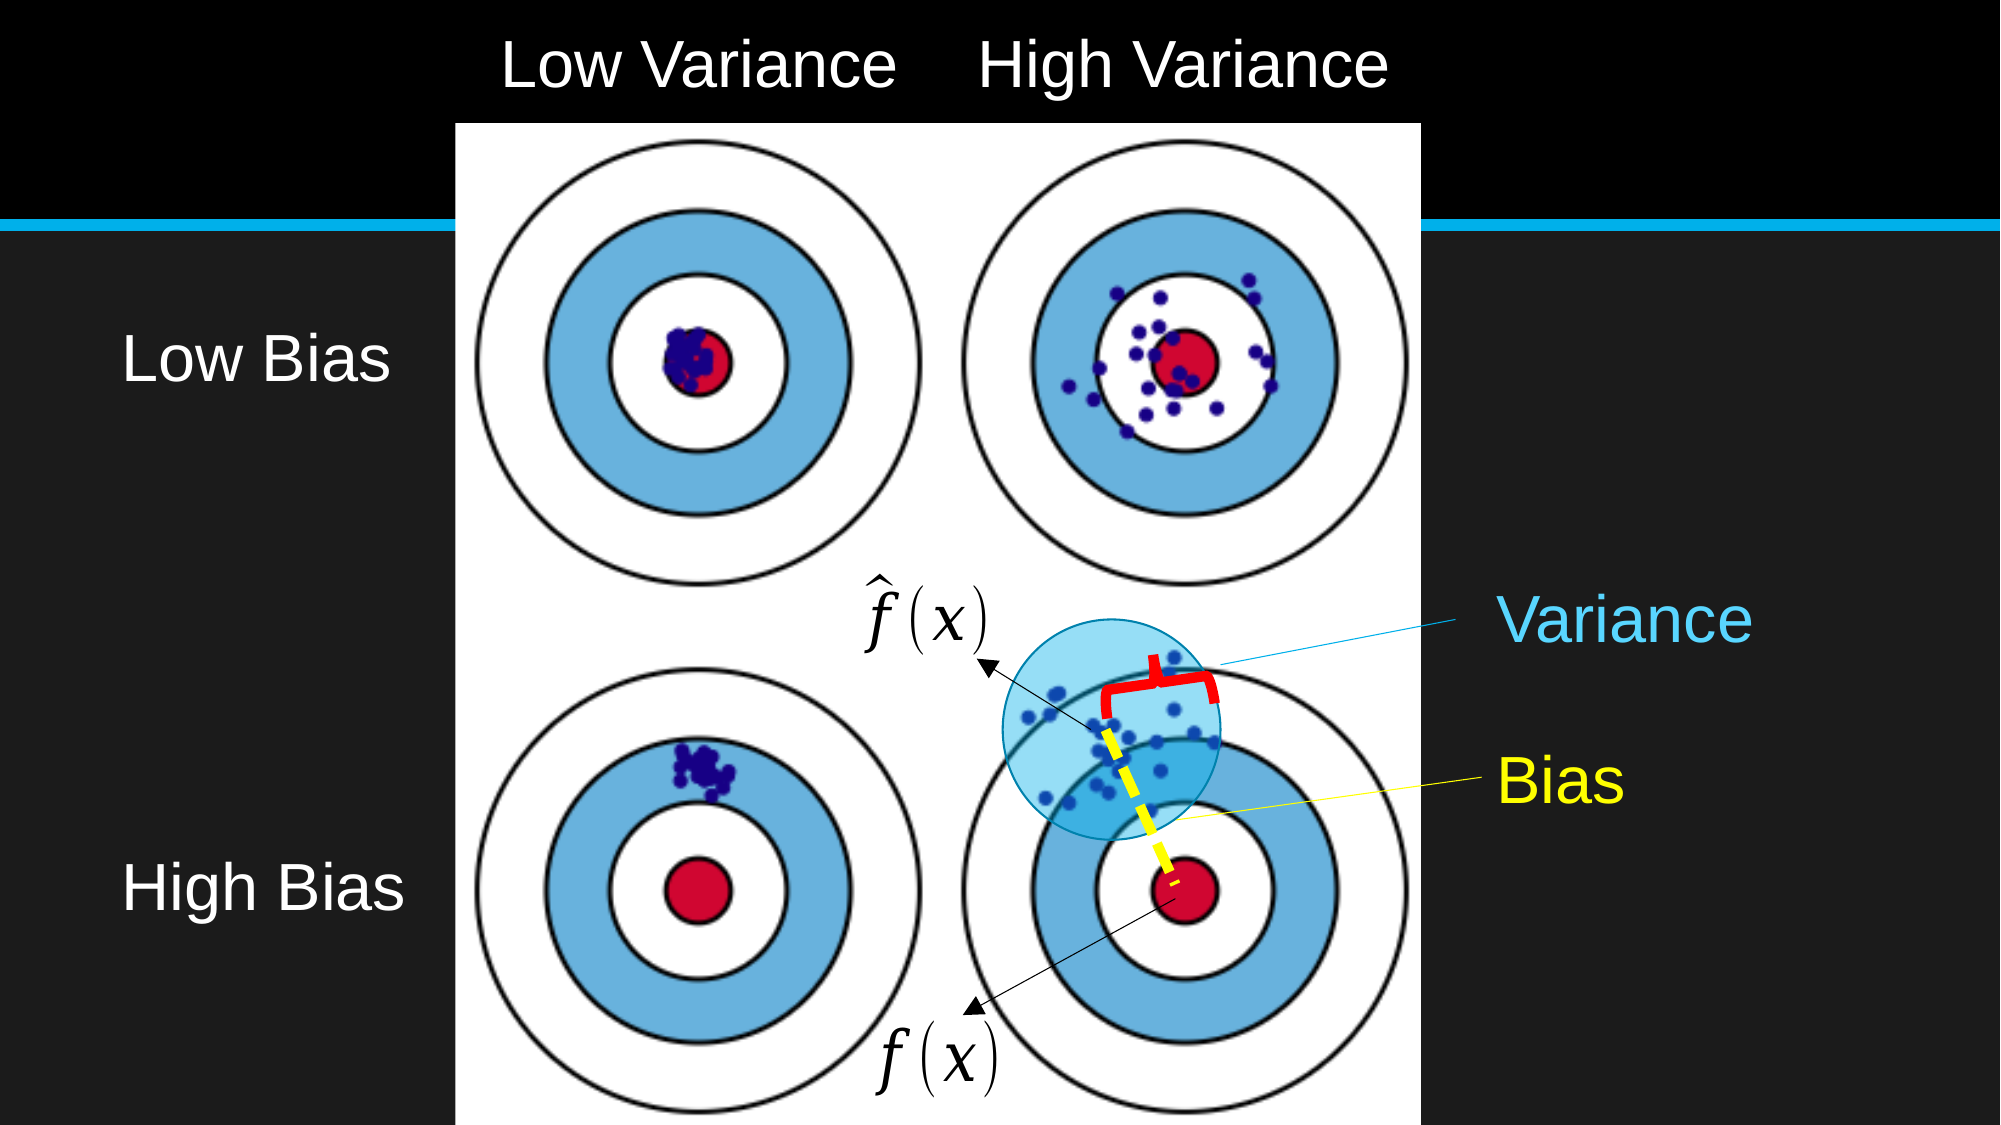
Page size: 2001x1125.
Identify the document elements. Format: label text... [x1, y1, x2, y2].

text_box High Variance [962, 13, 1434, 109]
text_box Variance [1481, 568, 1809, 664]
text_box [976, 658, 1091, 730]
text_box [1220, 619, 1456, 665]
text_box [1105, 729, 1176, 885]
text_box High Bias [106, 836, 434, 932]
text_box Low Bias [106, 306, 434, 402]
text_box Low Variance [485, 13, 960, 109]
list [455, 123, 1421, 1125]
text_box Bias [1481, 729, 1809, 825]
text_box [1176, 777, 1482, 821]
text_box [962, 898, 1176, 1016]
